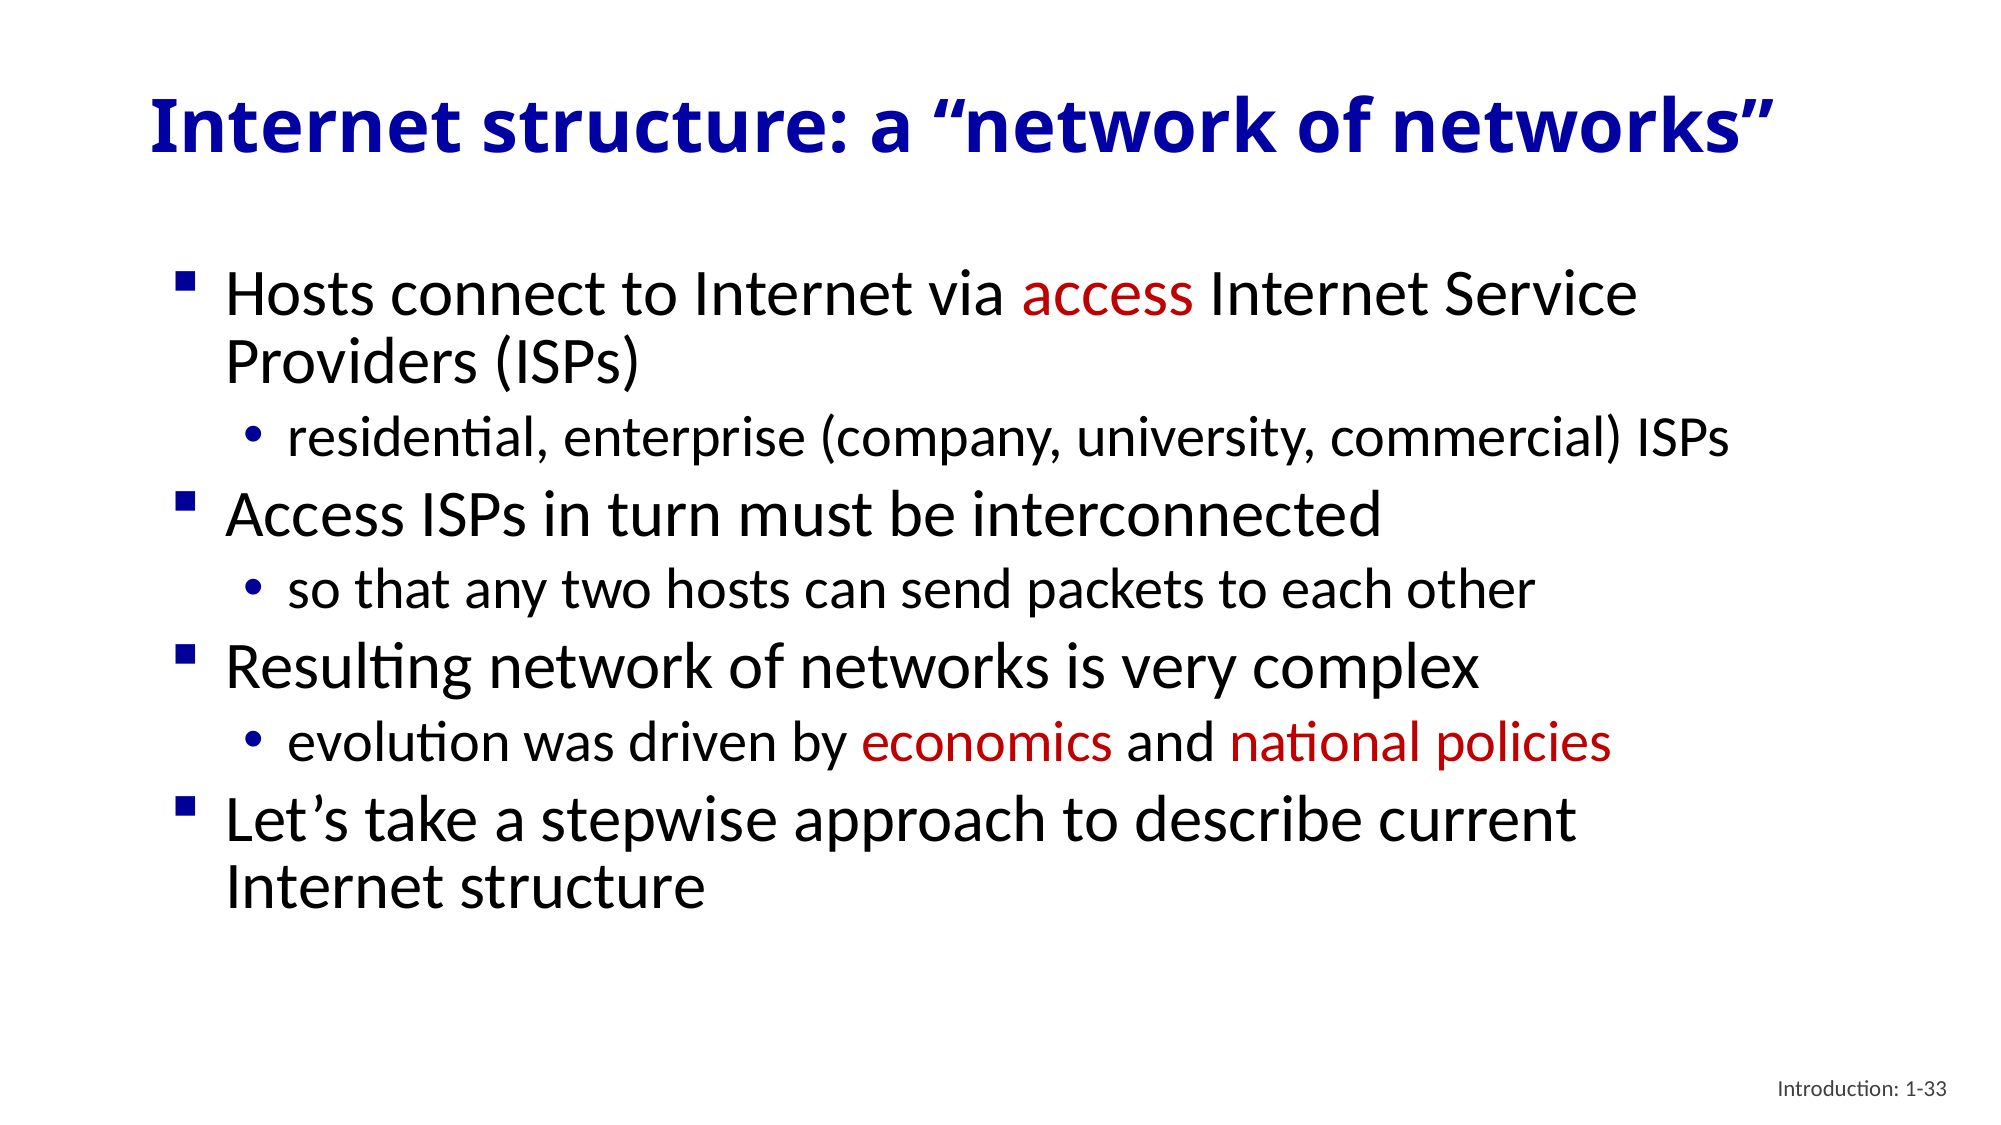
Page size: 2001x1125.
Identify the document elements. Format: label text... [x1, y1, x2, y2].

list Hosts connect to Internet via access Internet Service Providers (ISPs) residential, enterprise (company, university, commercial) ISPs Access ISPs in turn must be interconnected so that any two hosts can send packets to each other Resulting network of networks is very complex evolution was driven by economics and national policies Let’s take a stepwise approach to describe current Internet structure [133, 253, 1789, 1012]
title Internet structure: a “network of networks” [135, 55, 1861, 202]
slide_number Introduction: 1-33 [1512, 1056, 1963, 1117]
